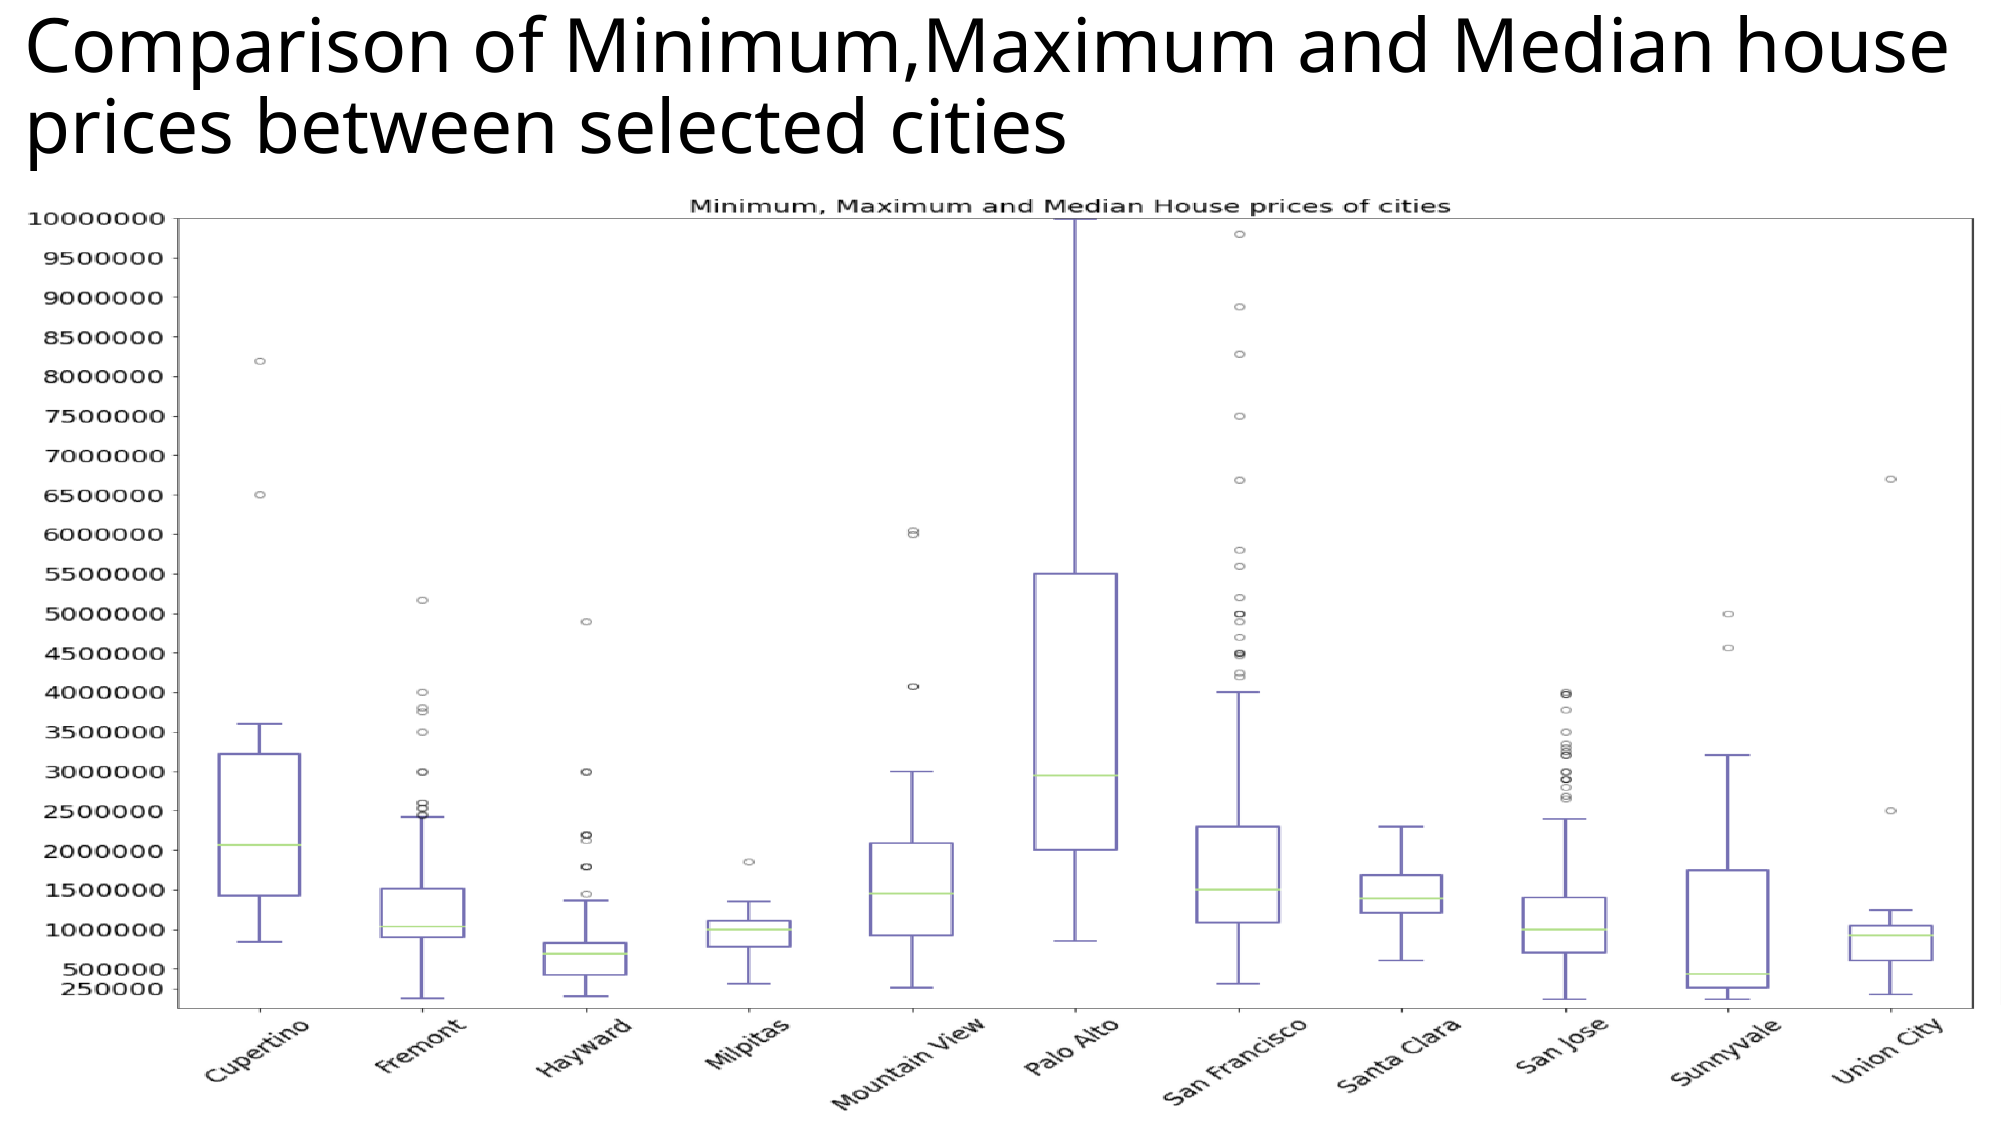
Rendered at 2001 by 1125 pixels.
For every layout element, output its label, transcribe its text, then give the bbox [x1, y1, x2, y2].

title Comparison of Minimum,Maximum and Median house prices between selected cities [9, 0, 1991, 173]
picture [0, 185, 2000, 1125]
